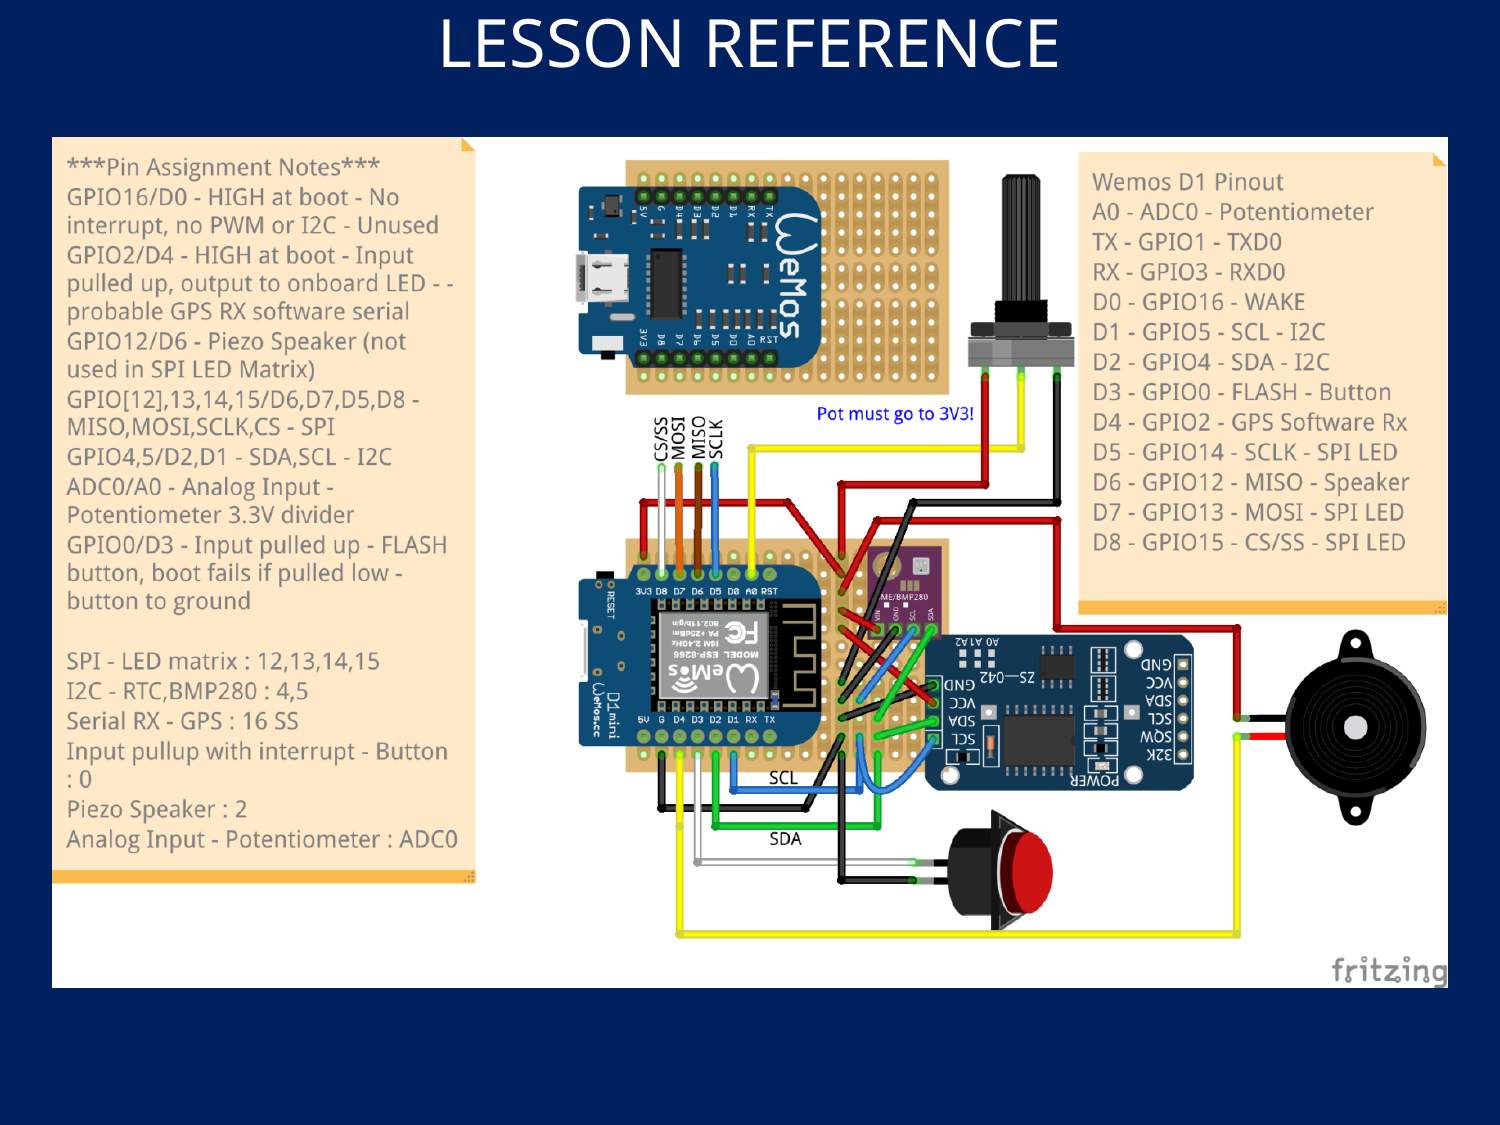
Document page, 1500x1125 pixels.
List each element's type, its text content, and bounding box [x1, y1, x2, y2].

picture [51, 137, 1449, 988]
title LESSON REFERENCE [75, 1, 1425, 81]
